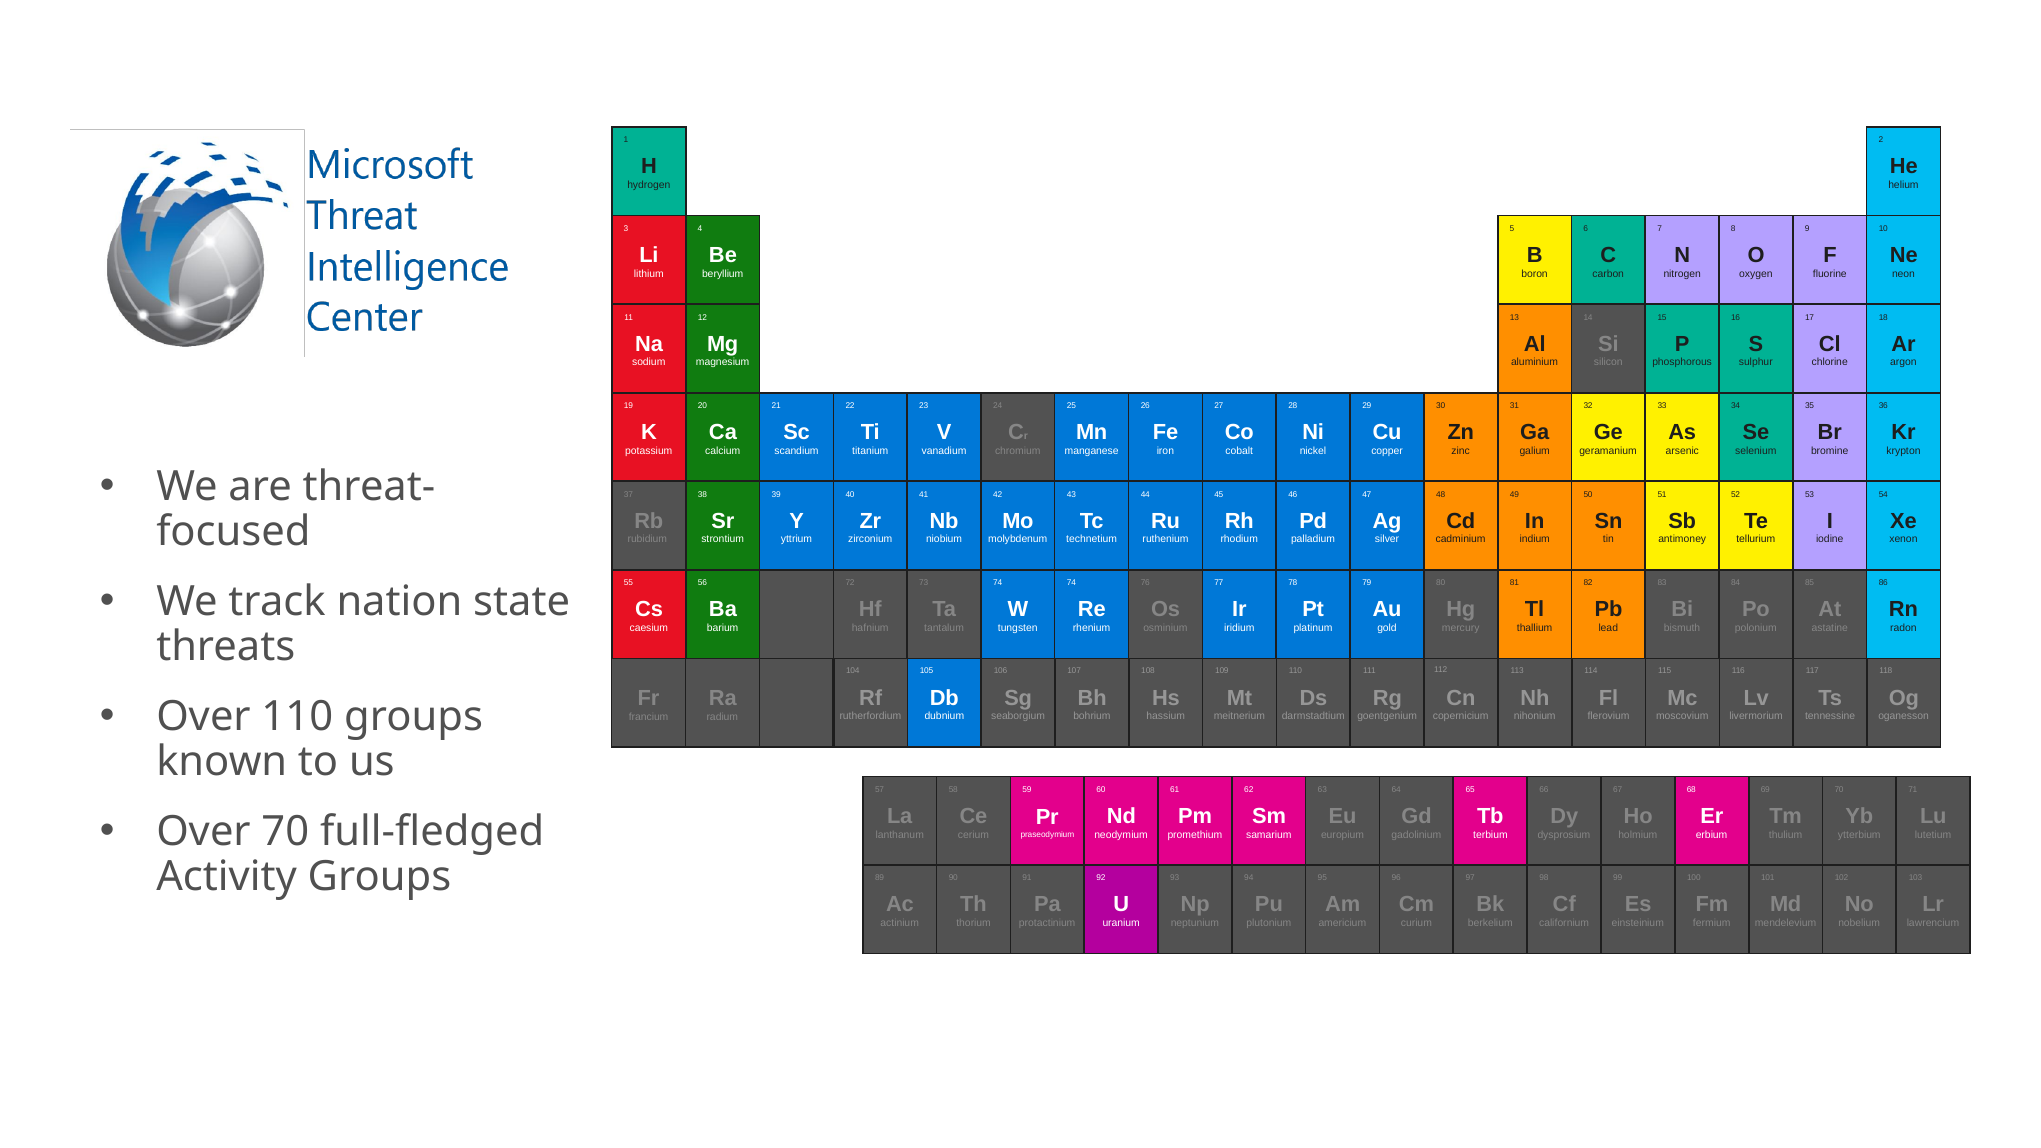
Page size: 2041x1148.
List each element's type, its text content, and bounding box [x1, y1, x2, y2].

text_box We are threat-focused We track nation state threats Over 110 groups known to us Over 70 full-fledged Activity Groups [70, 440, 613, 1003]
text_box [611, 126, 1971, 954]
picture [69, 126, 558, 364]
